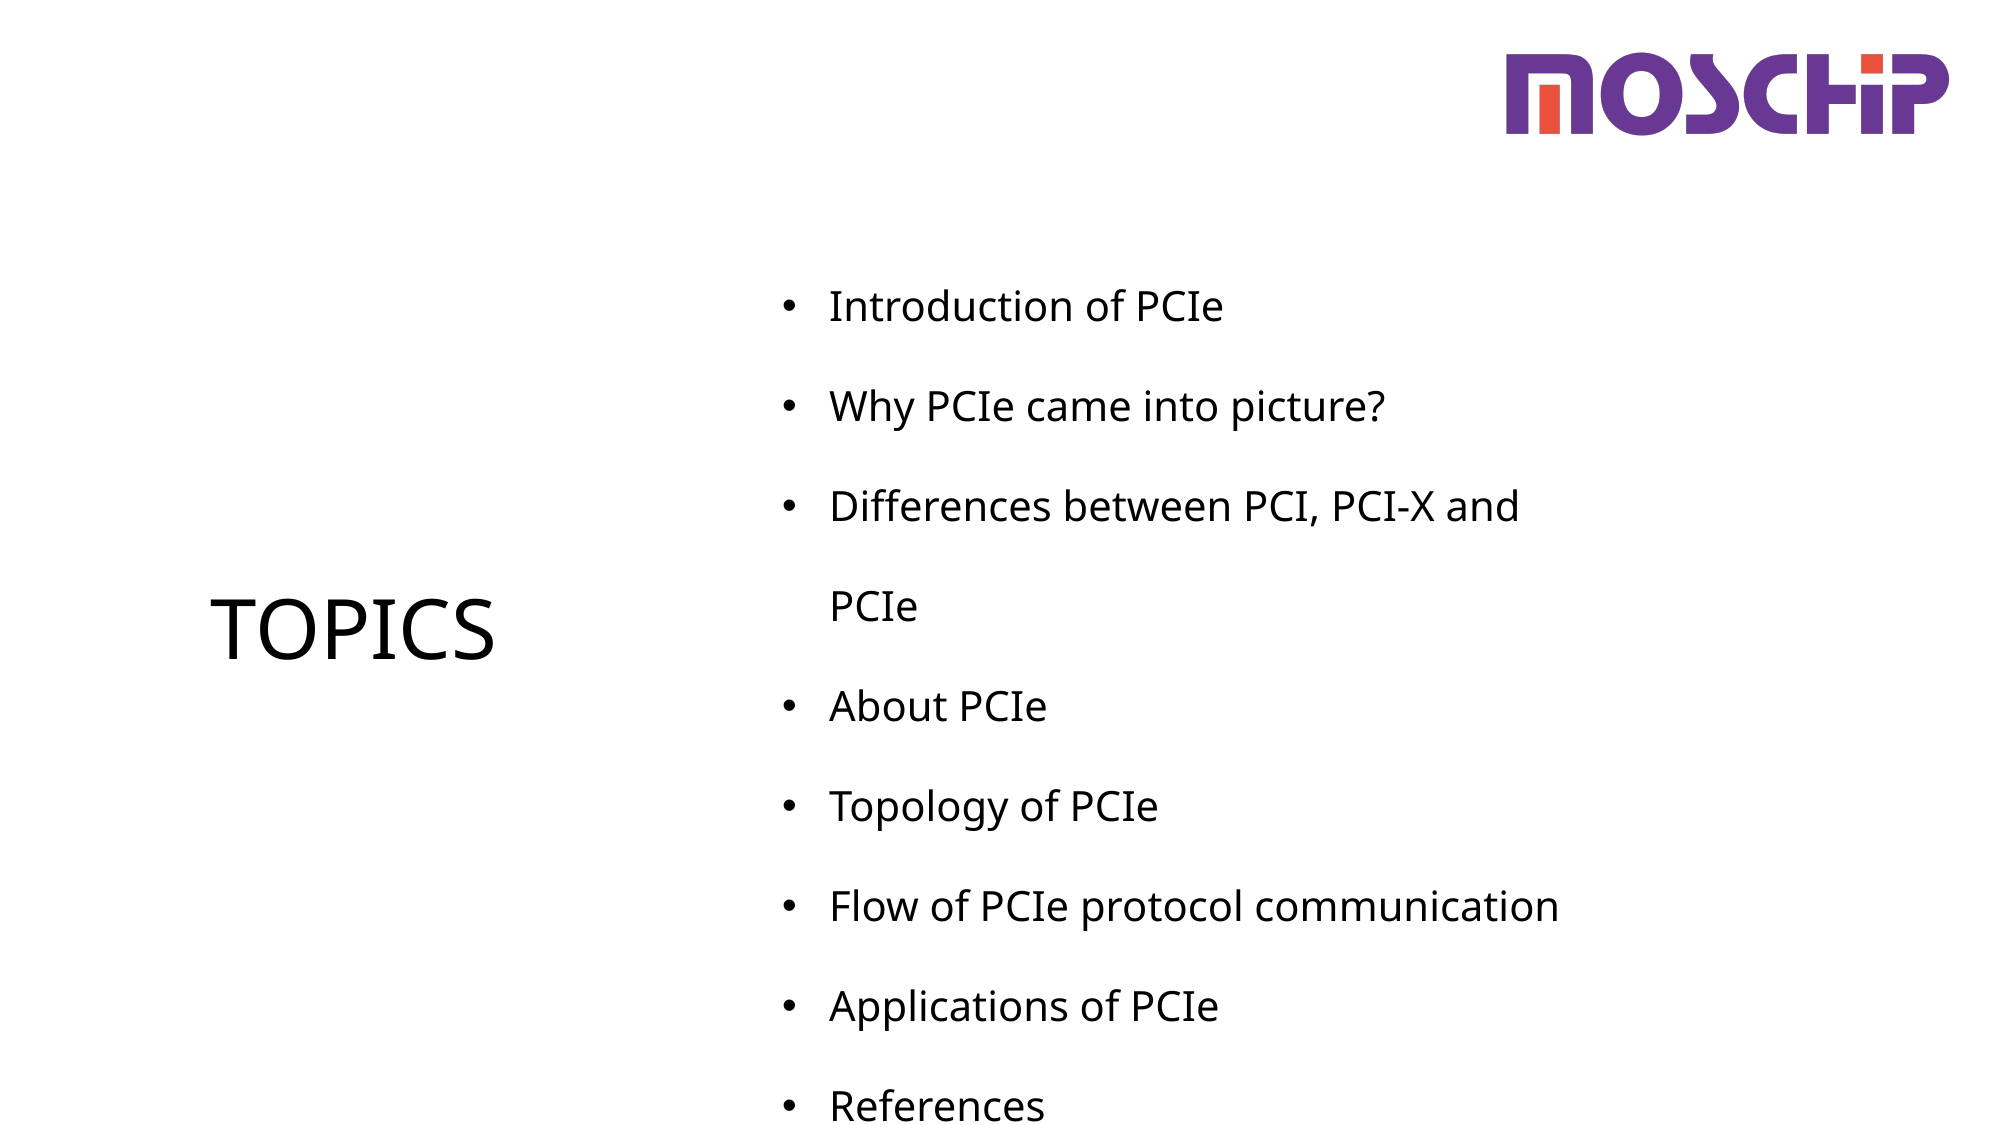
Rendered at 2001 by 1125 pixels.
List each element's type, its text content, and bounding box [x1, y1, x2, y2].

text_box TOPICS [195, 439, 767, 814]
text_box Introduction of PCIe Why PCIe came into picture? Differences between PCI, PCI-X and PCIe About PCIe Topology of PCIe Flow of PCIe protocol communication Applications of PCIe References [767, 222, 1634, 1125]
picture [1492, 39, 1962, 150]
